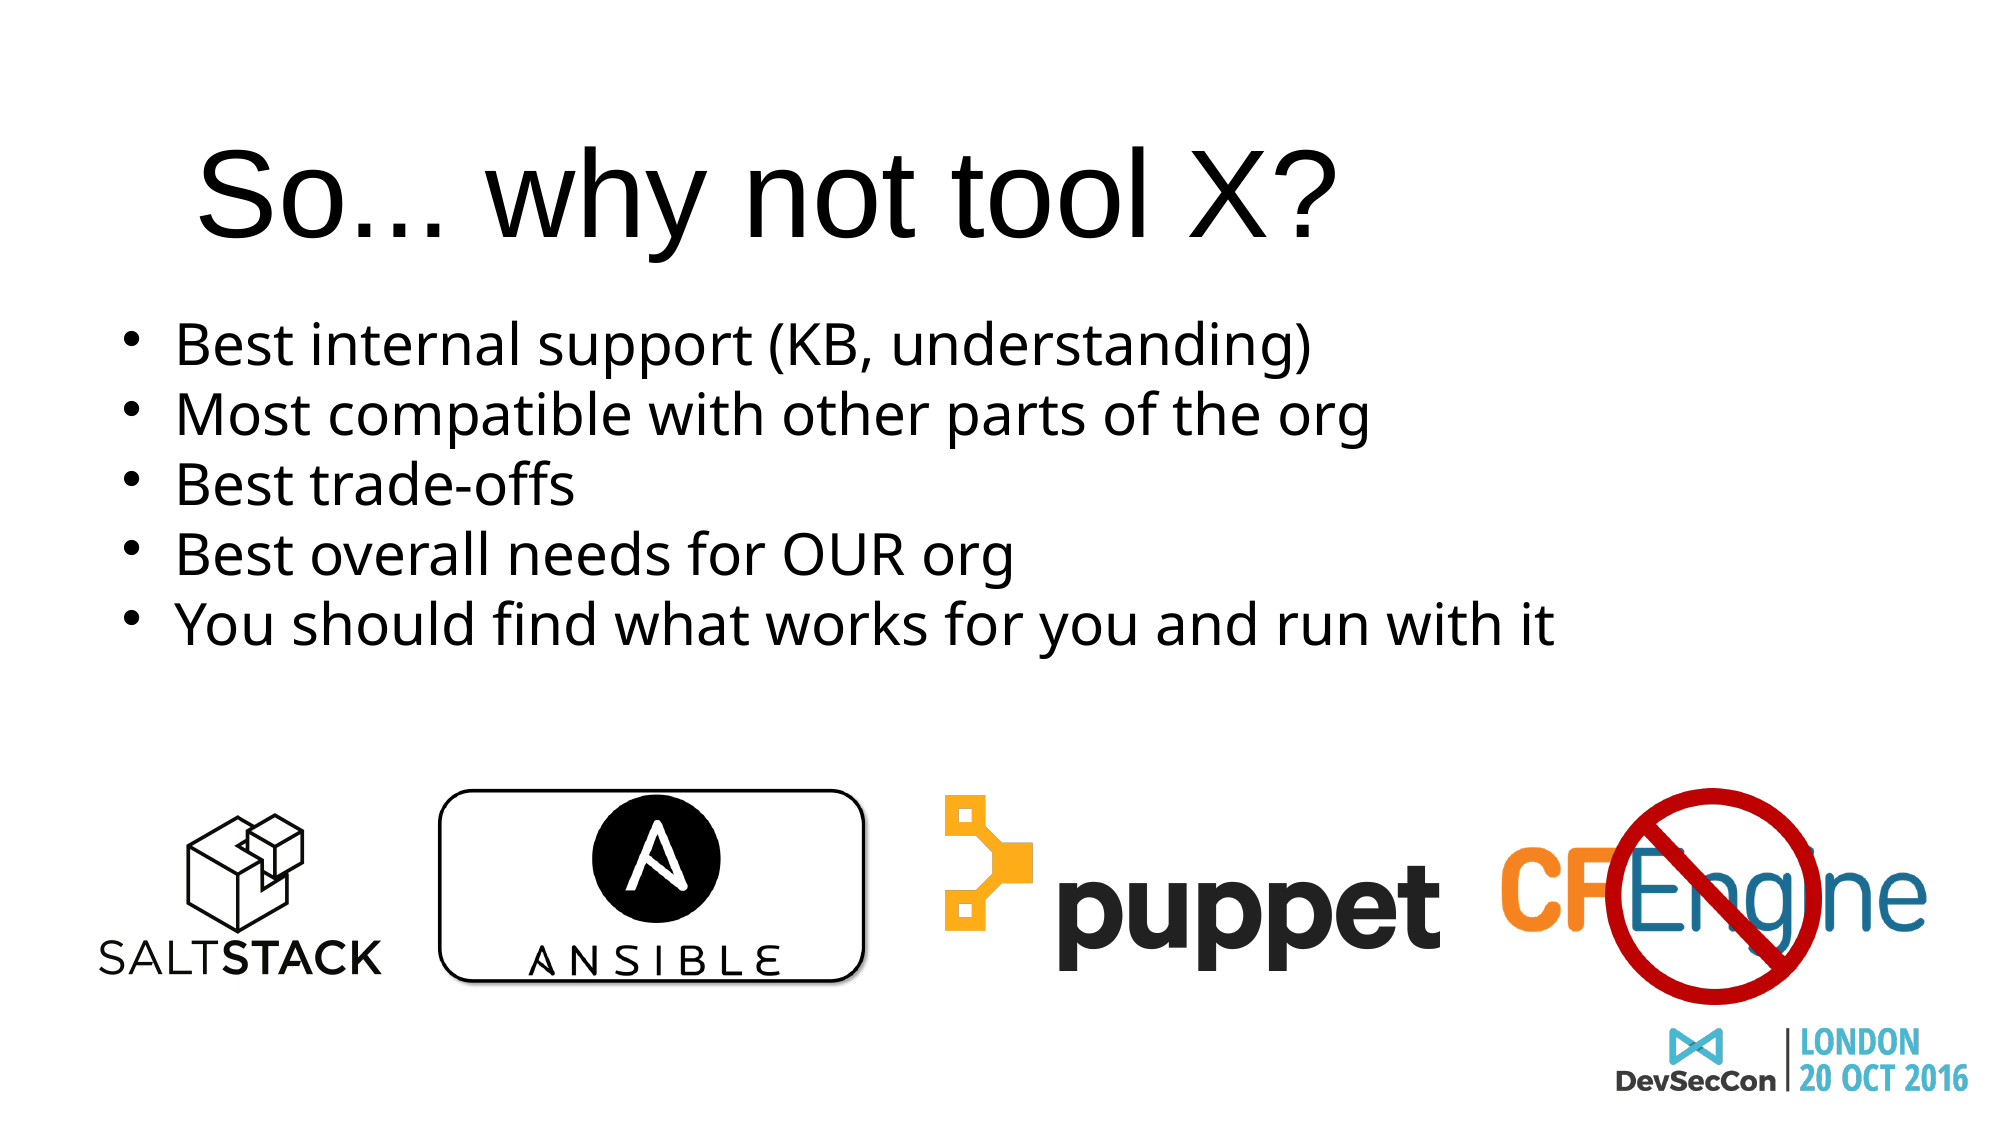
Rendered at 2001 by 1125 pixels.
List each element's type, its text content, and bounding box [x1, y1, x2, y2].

text_box So... why not tool X? [179, 104, 1391, 260]
picture [434, 786, 872, 991]
picture [89, 801, 391, 991]
picture [1609, 1014, 1985, 1105]
picture [1497, 787, 1936, 1006]
text_box Best internal support (KB, understanding) Most compatible with other parts of the org Best trade-offs Best overall needs for OUR org You should find what works for you and run with it [89, 299, 1909, 1014]
picture [944, 795, 1441, 971]
